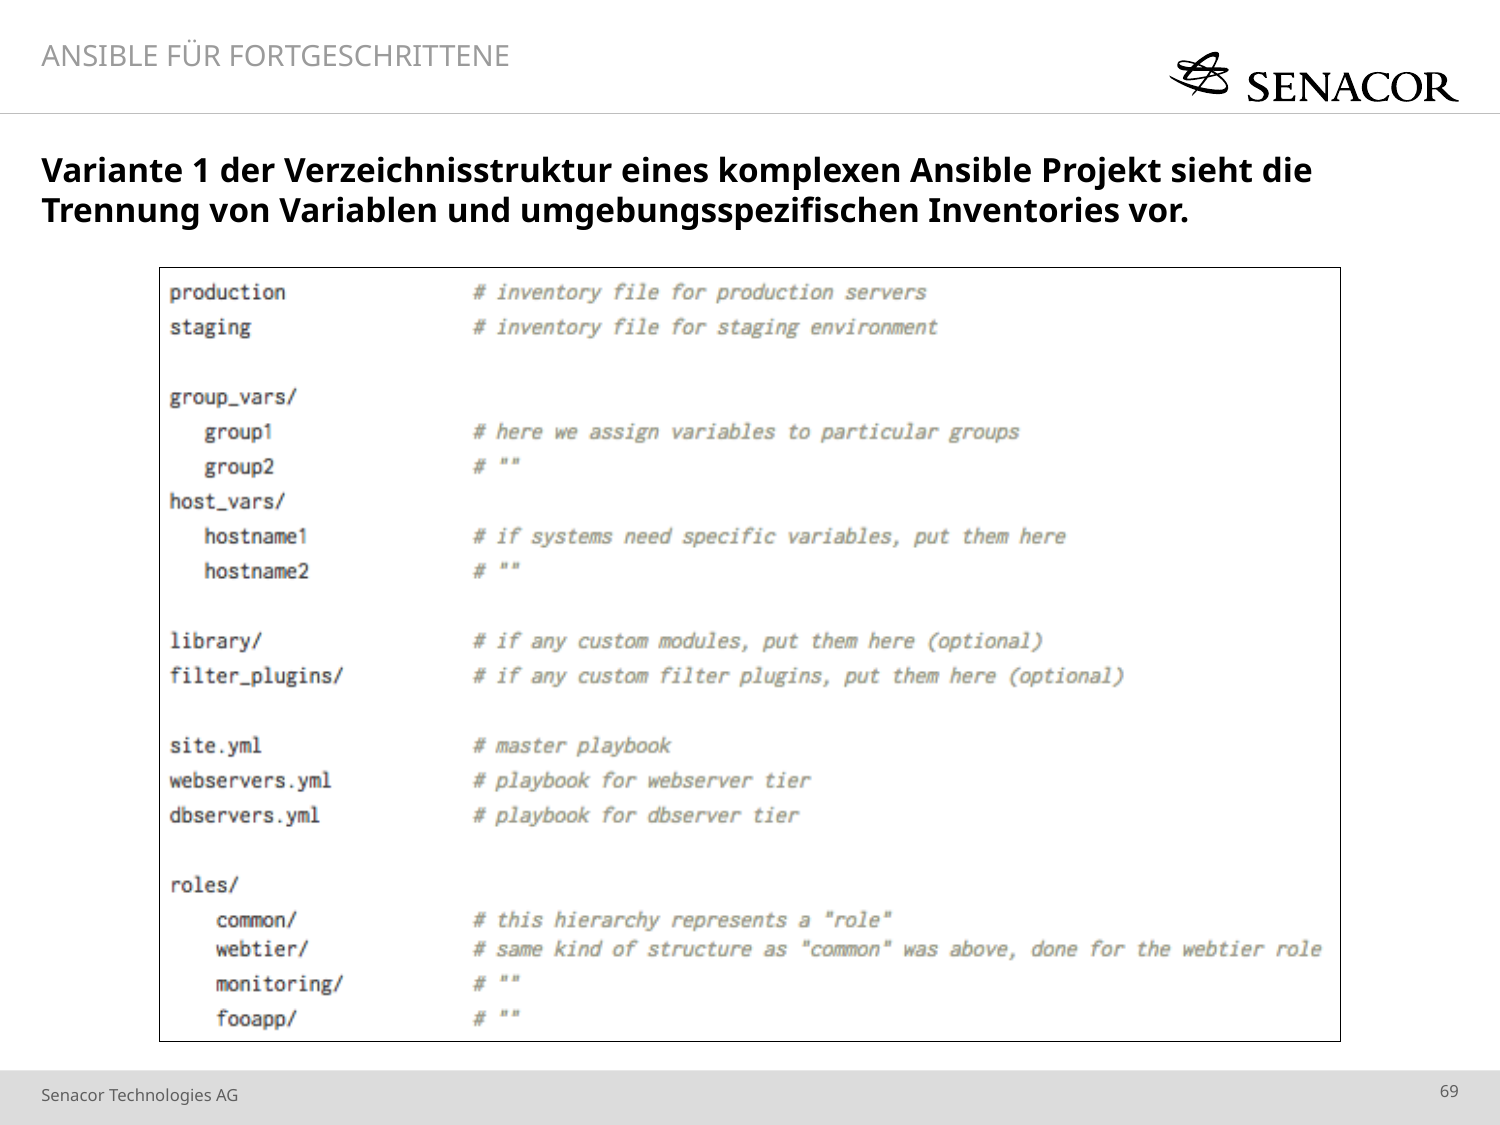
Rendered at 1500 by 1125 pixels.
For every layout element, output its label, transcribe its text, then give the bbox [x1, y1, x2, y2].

picture [159, 266, 1341, 1042]
slide_number 69 [1352, 1070, 1459, 1125]
list Ansible für Fortgeschrittene [41, 42, 1164, 114]
title Variante 1 der Verzeichnisstruktur eines komplexen Ansible Projekt sieht die Trennung von Variablen und umgebungsspezifischen Inventories vor. [41, 149, 1459, 232]
